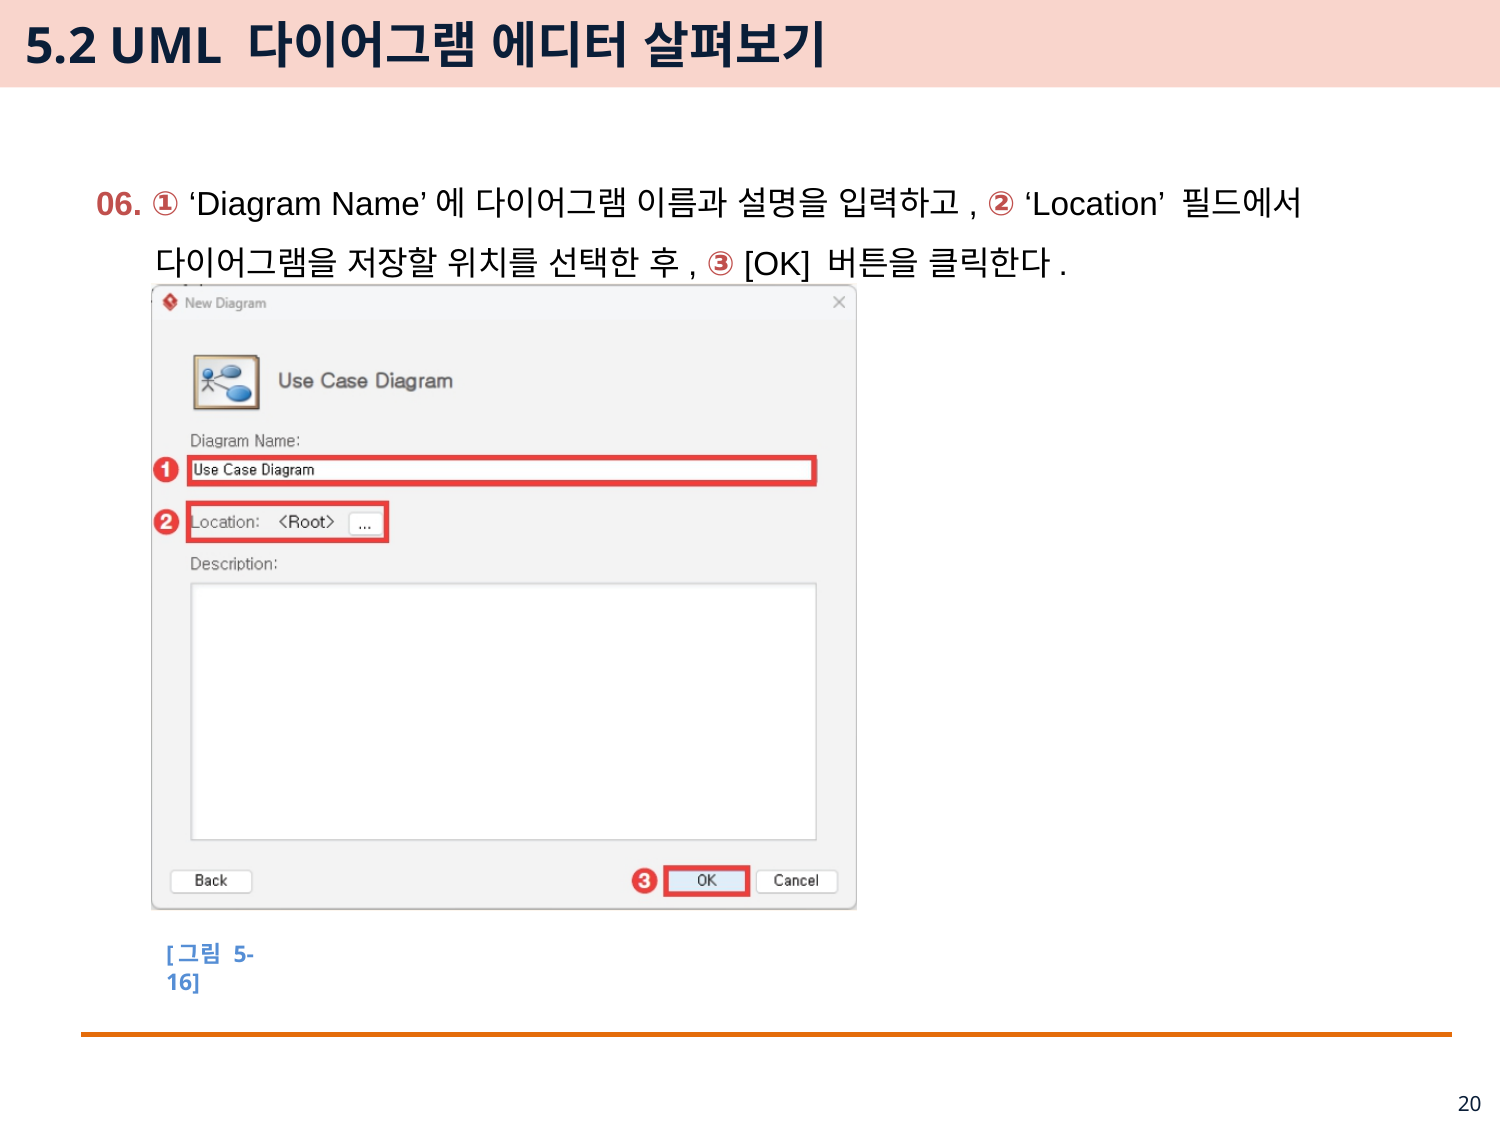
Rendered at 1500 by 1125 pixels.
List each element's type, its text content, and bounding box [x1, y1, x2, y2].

title 5.2 UML 다이어그램 에디터 살펴보기 [10, 4, 1288, 83]
text_box [그림 5-16] [151, 932, 299, 1003]
text_box 06. ① ‘Diagram Name’에 다이어그램 이름과 설명을 입력하고, ② ‘Location’ 필드에서 다이어그램을 저장할 위치를 선택한 후, ③ [OK] 버튼을 클릭한다. [81, 154, 1453, 786]
picture [150, 283, 857, 911]
